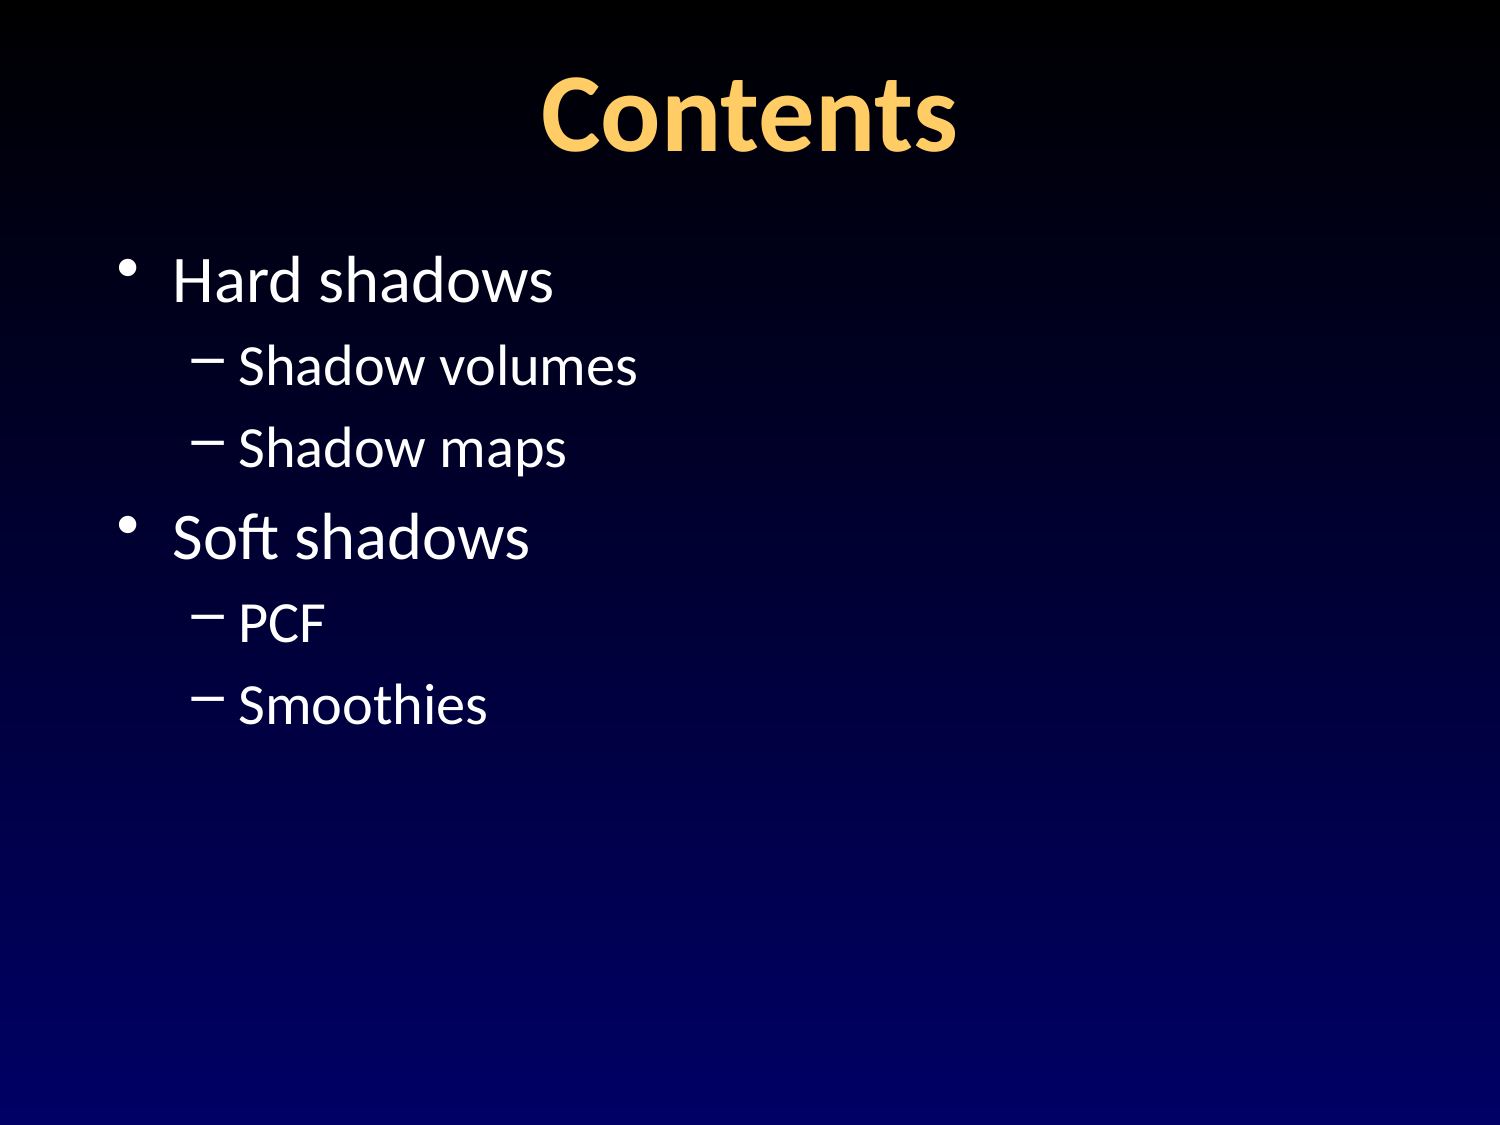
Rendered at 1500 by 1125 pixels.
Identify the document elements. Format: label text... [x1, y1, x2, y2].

list Hard shadows Shadow volumes Shadow maps Soft shadows PCF Smoothies [101, 228, 1263, 656]
title Contents [24, 24, 1475, 188]
